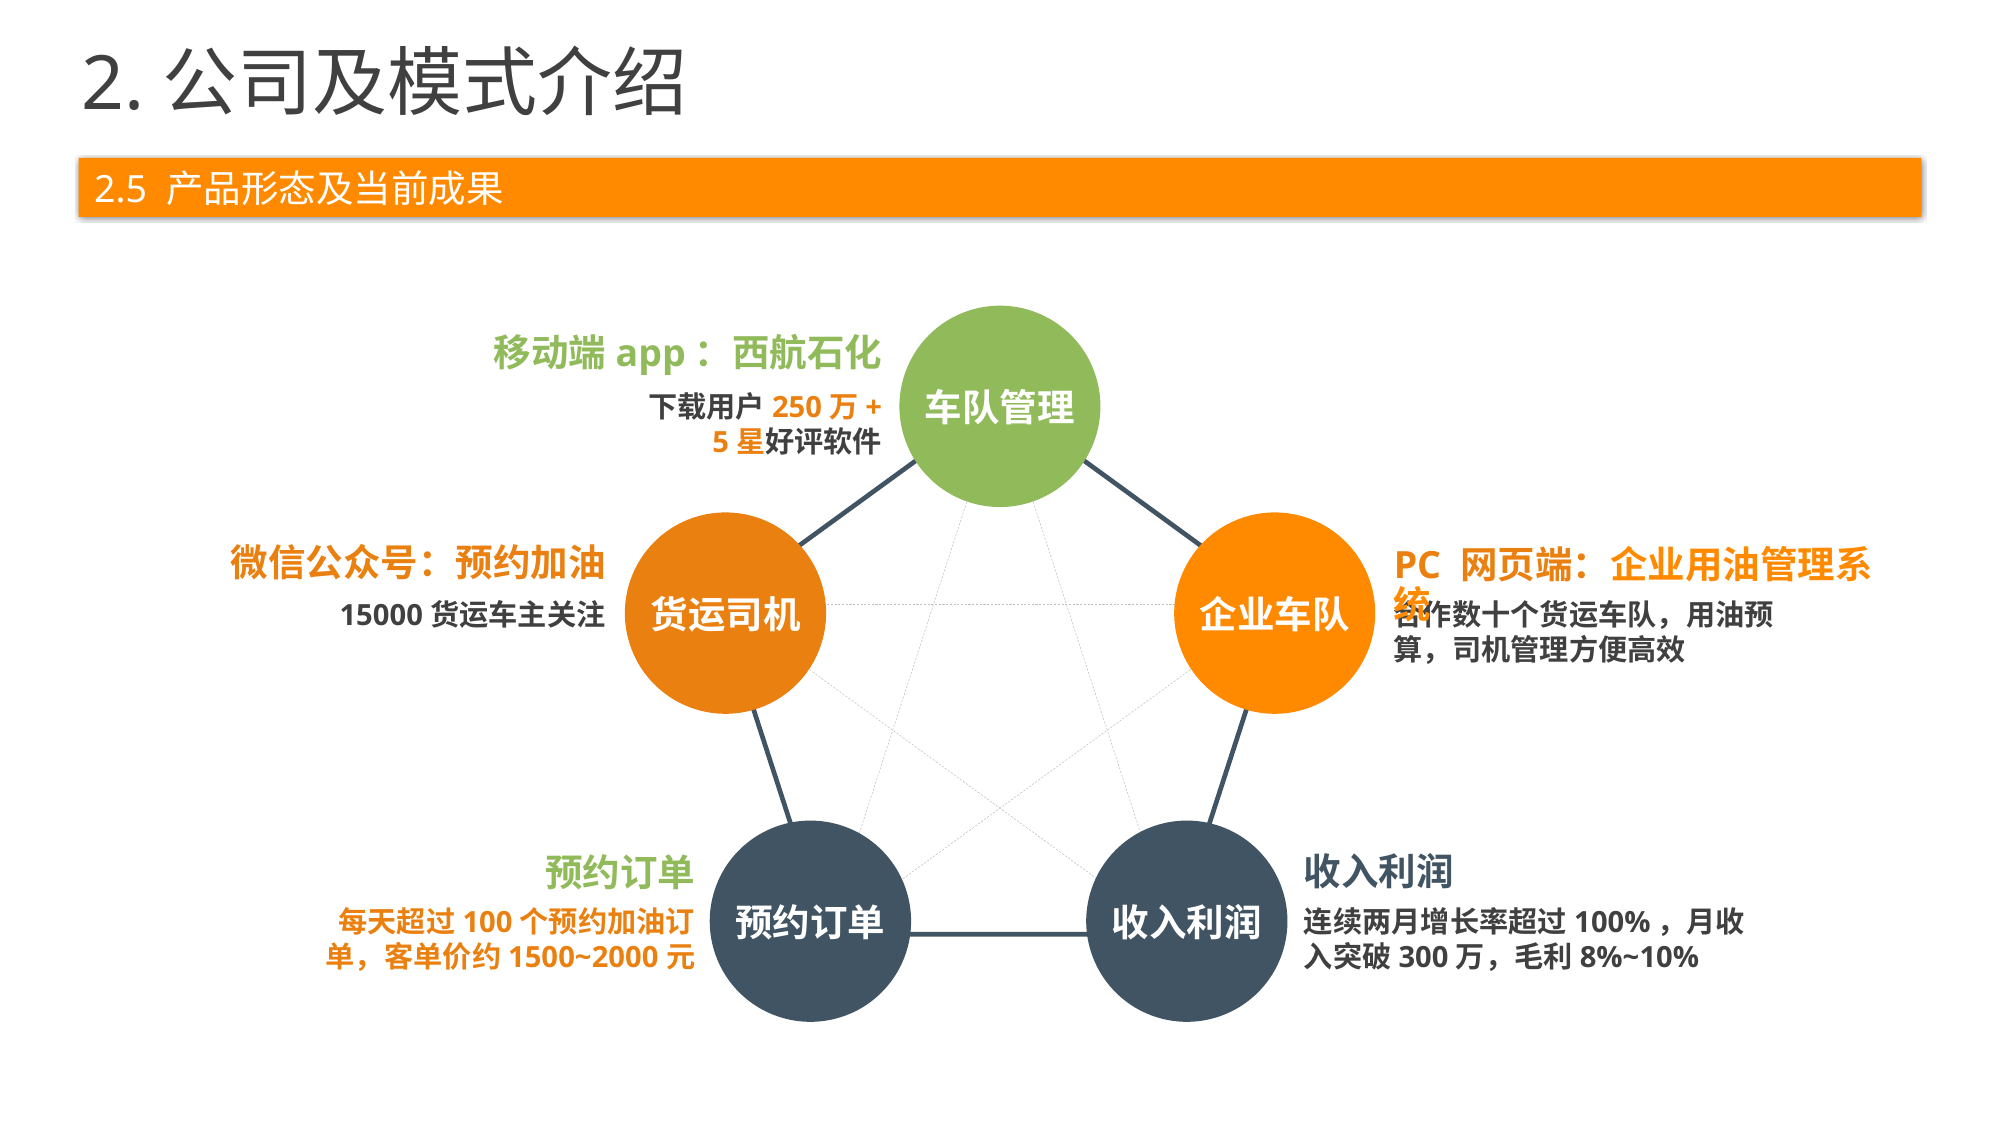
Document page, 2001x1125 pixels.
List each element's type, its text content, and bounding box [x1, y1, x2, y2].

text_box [1174, 512, 1376, 714]
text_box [899, 305, 1101, 508]
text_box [1393, 545, 1909, 667]
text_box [1086, 820, 1288, 1022]
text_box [1303, 853, 1751, 975]
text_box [395, 334, 883, 462]
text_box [709, 820, 912, 1022]
text_box 2.公司及模式介绍 [81, 51, 1922, 124]
text_box [78, 157, 1922, 218]
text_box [624, 512, 827, 714]
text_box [719, 399, 1281, 935]
text_box 2.5 产品形态及当前成果 [94, 164, 1849, 210]
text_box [221, 853, 696, 975]
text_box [52, 544, 606, 632]
